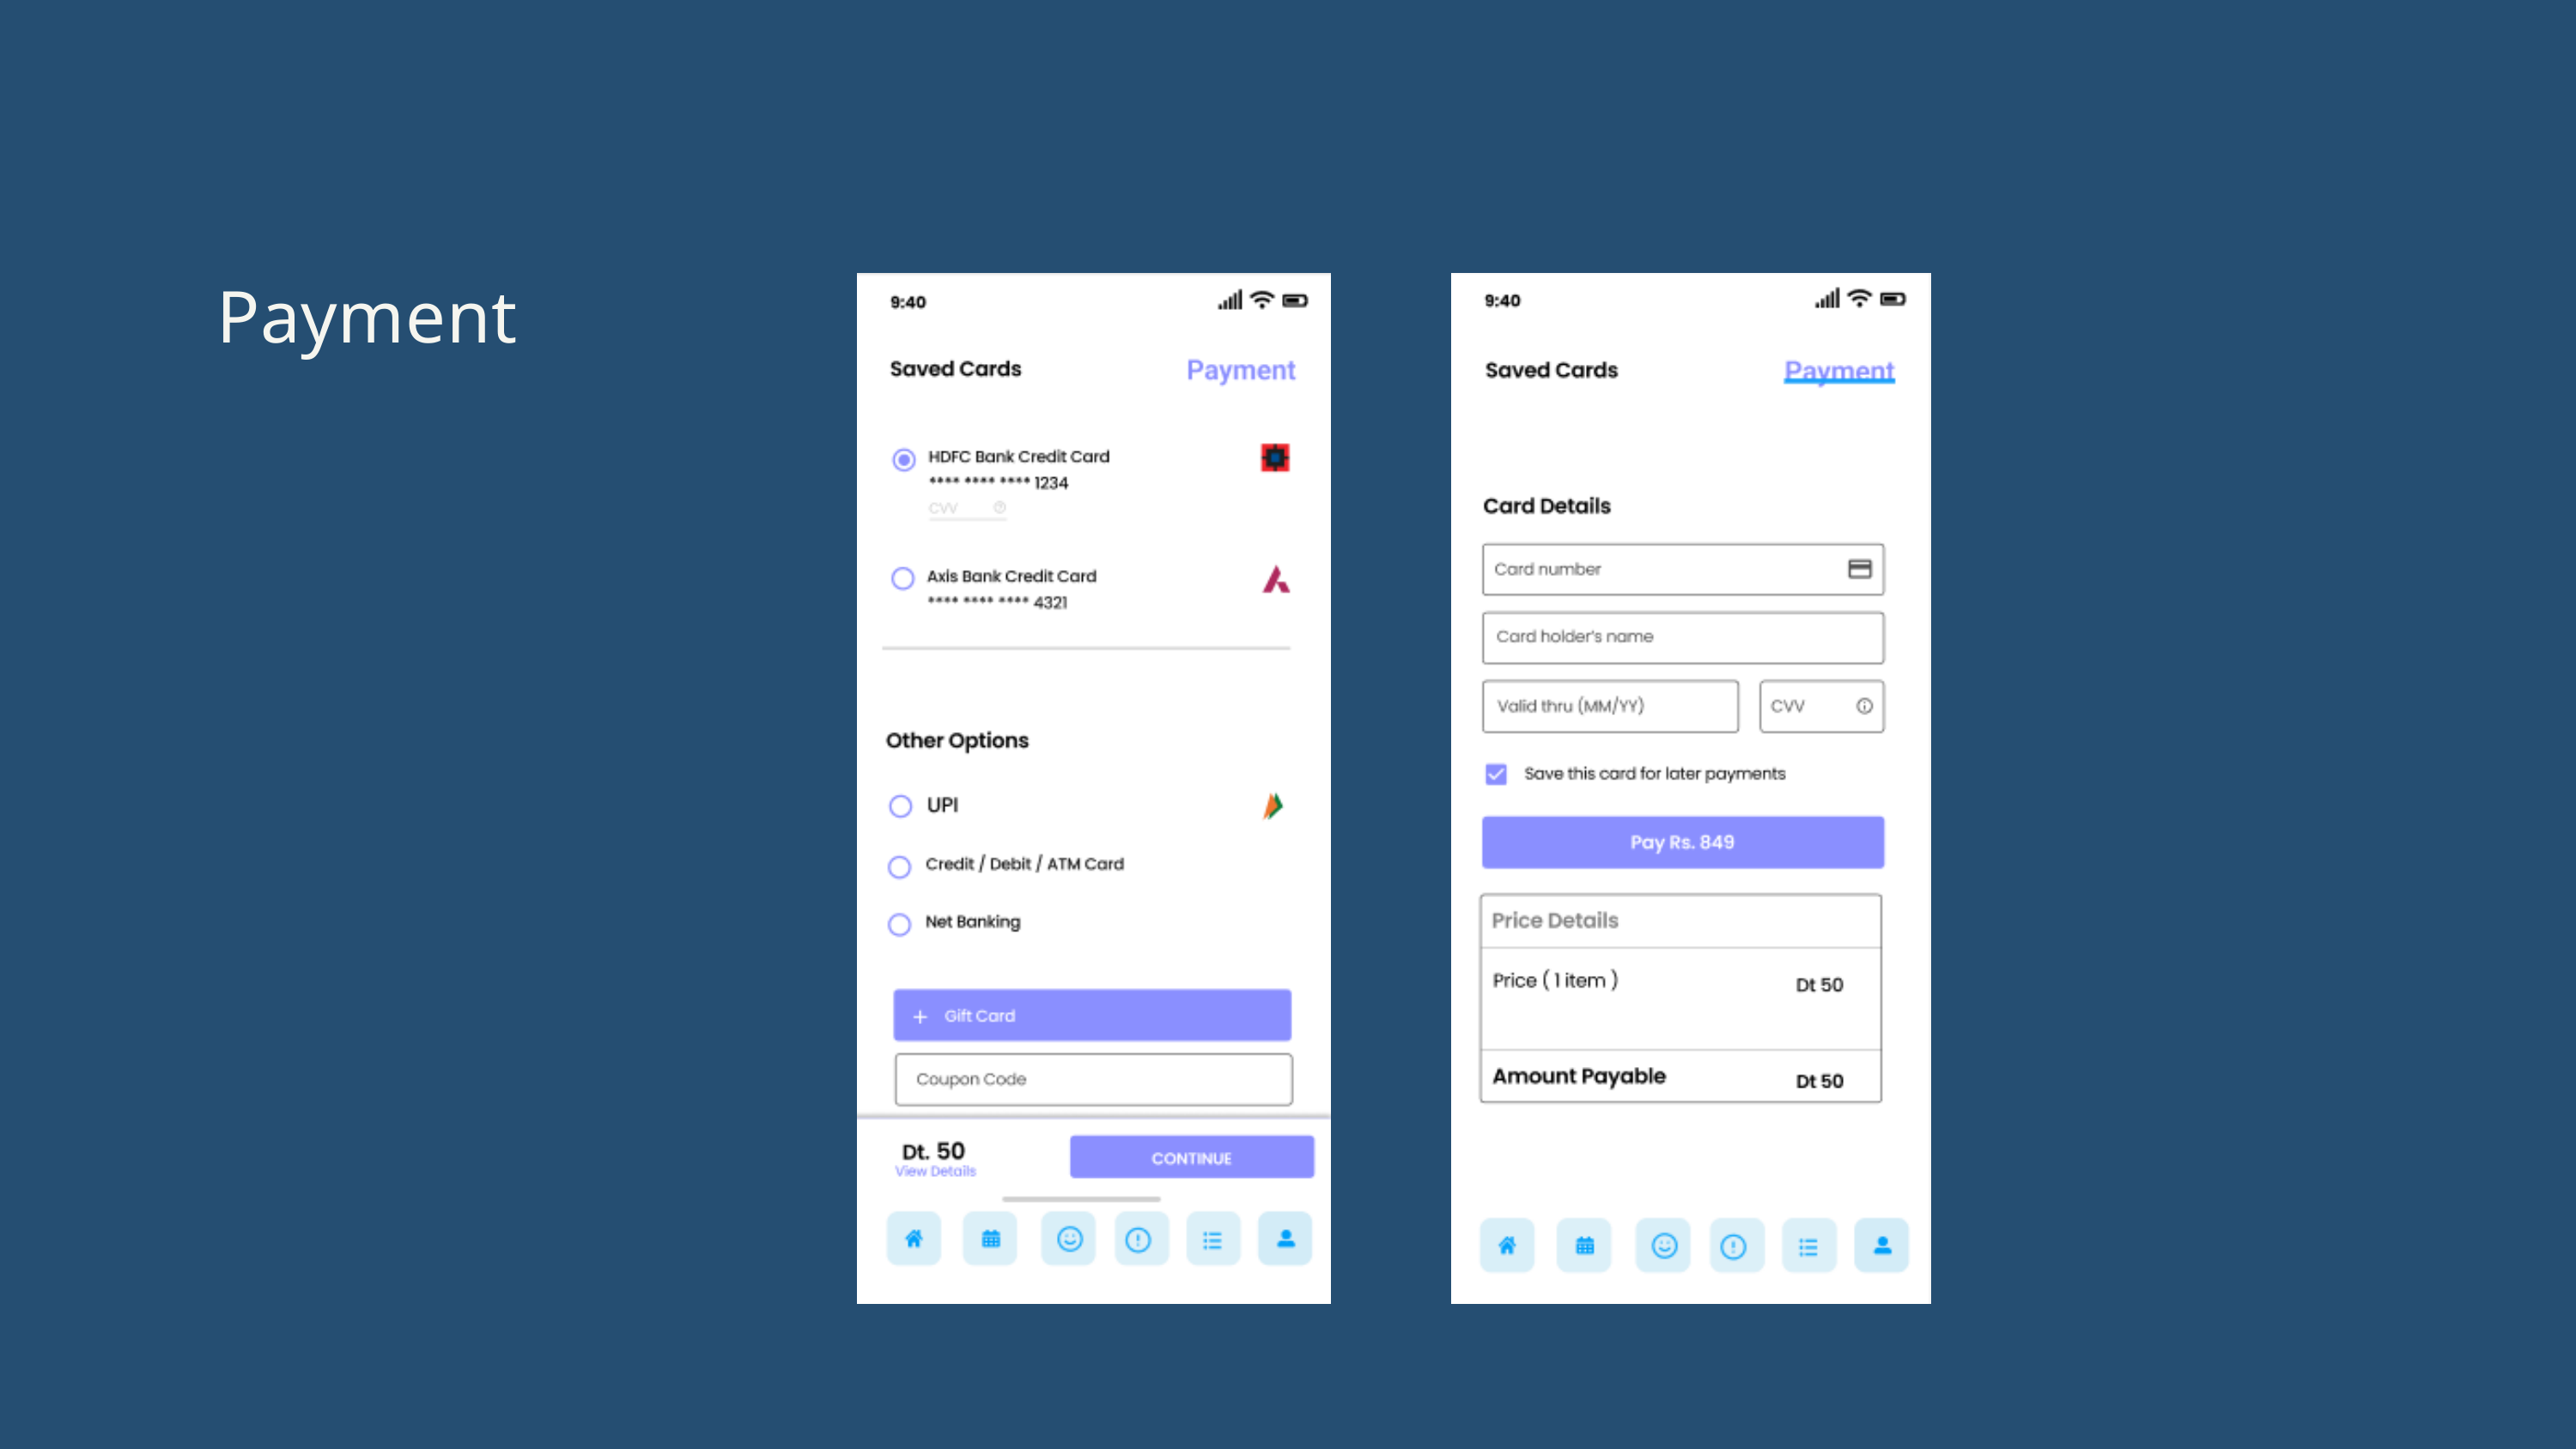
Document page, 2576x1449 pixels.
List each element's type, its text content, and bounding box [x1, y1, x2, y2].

picture [1451, 273, 1931, 1304]
text_box Payment [216, 278, 853, 358]
picture [857, 273, 1331, 1304]
